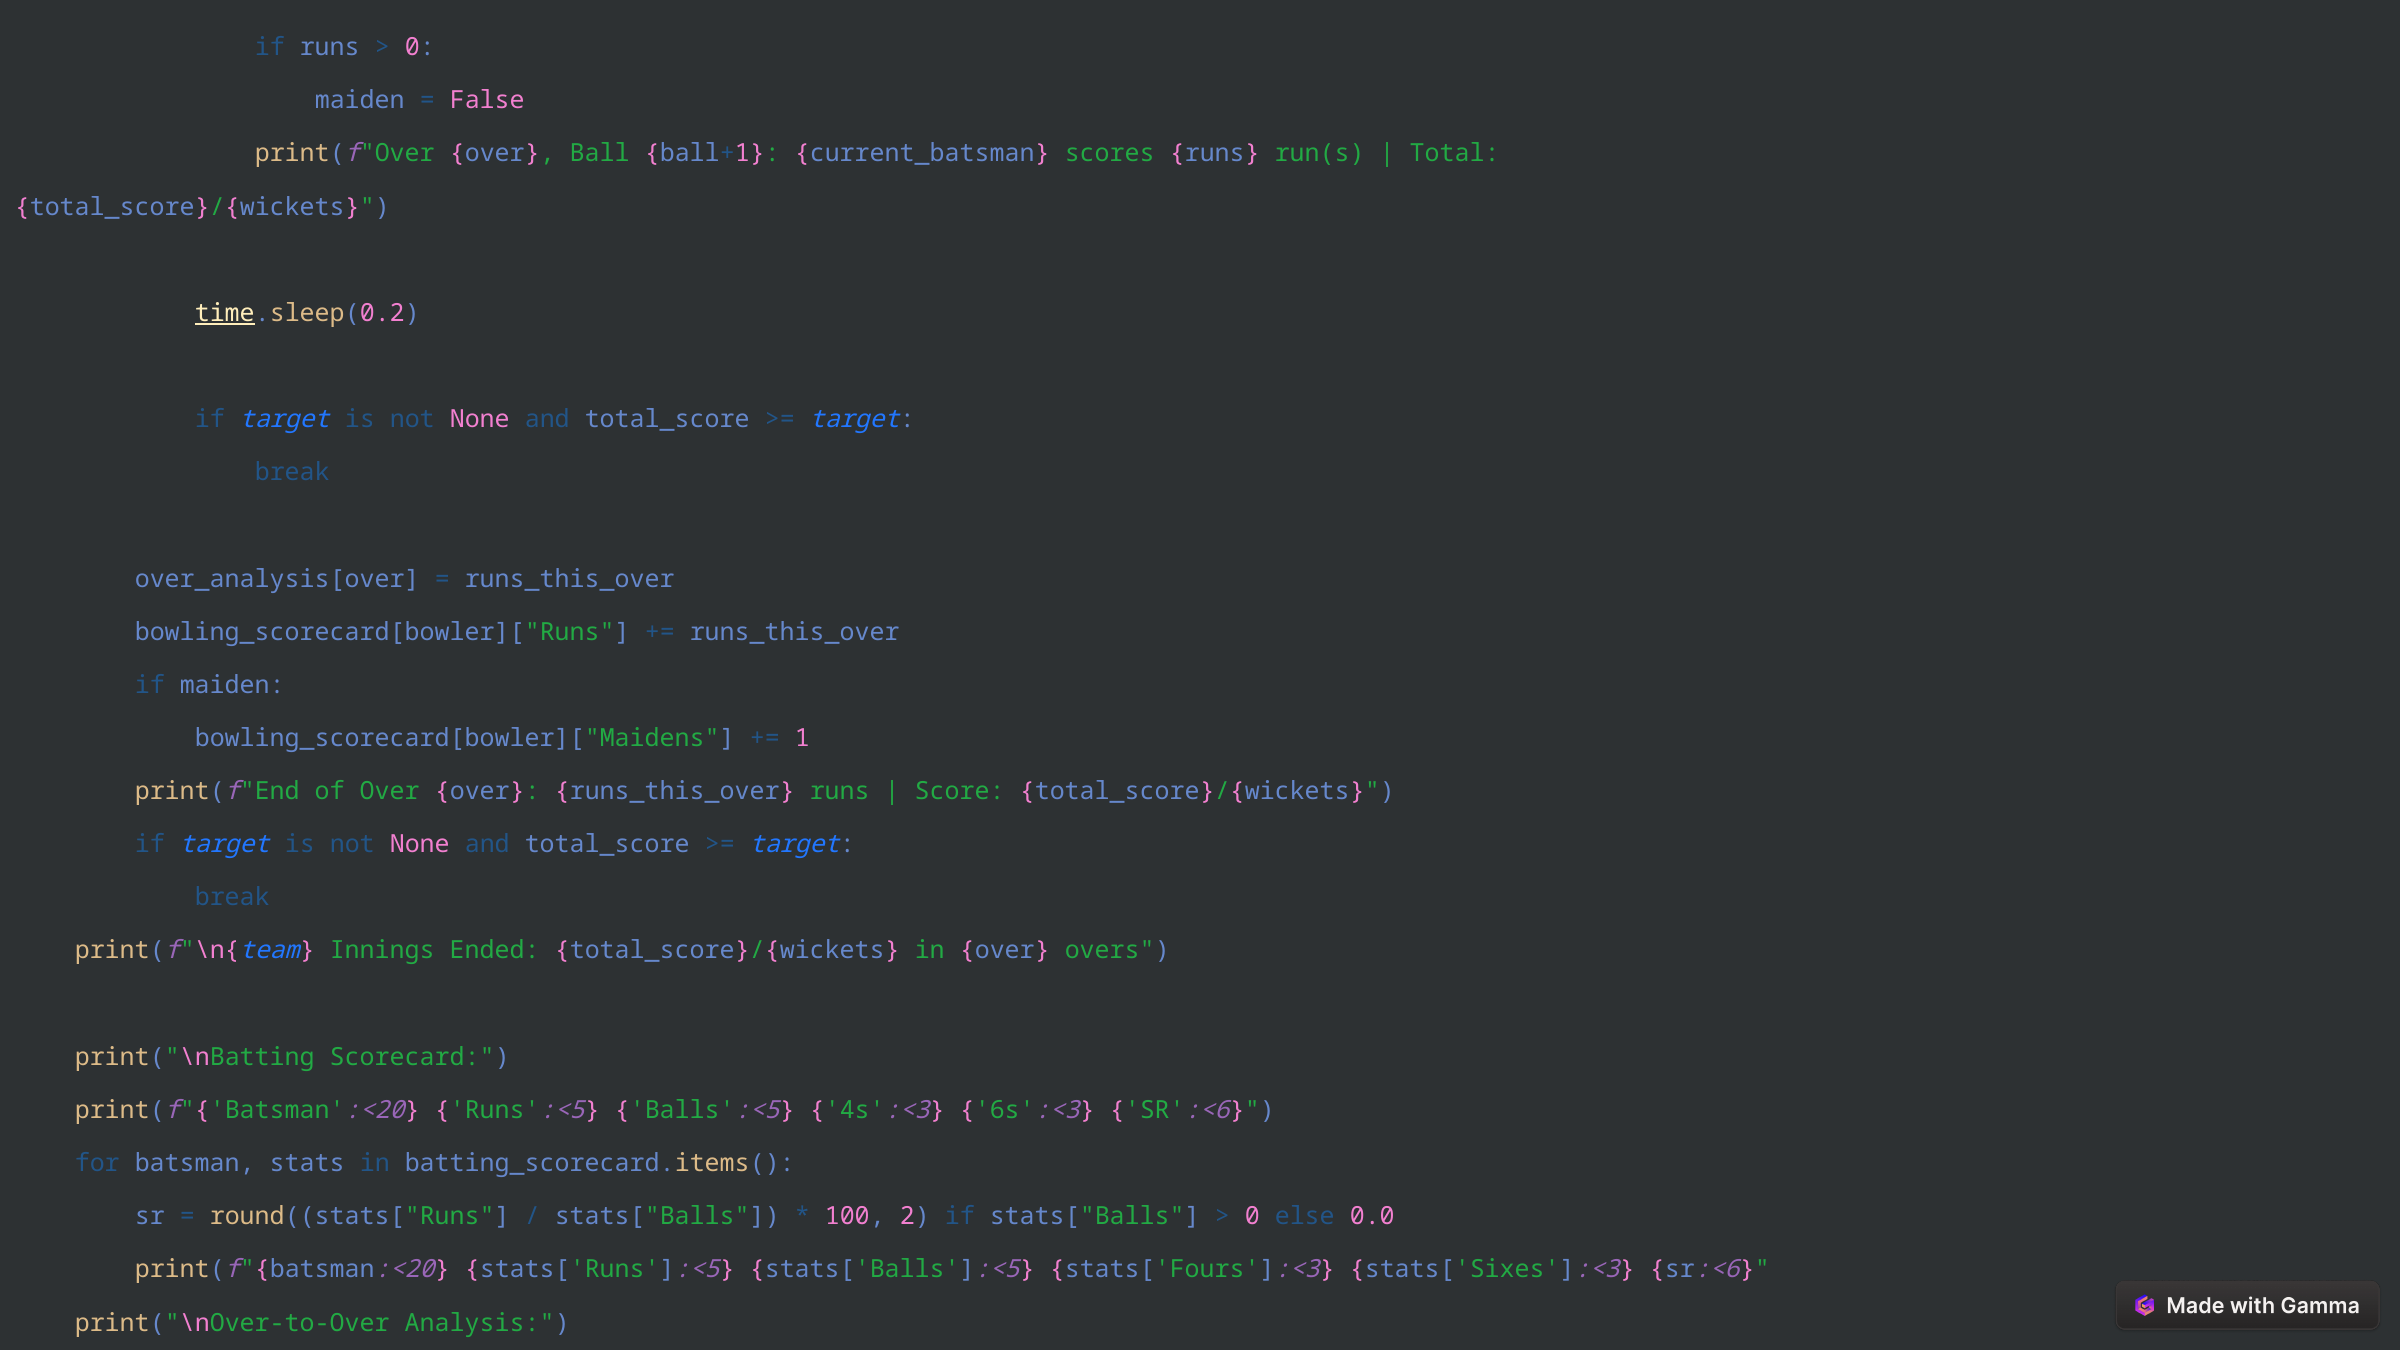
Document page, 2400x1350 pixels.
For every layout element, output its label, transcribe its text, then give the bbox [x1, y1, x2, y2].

text_box if runs > 0: maiden = False print(f"Over {over}, Ball {ball+1}: {current_batsman} scores {runs} run(s) | Total: {total_score}/{wickets}") time.sleep(0.2) if target is not None and total_score >= target: break over_analysis[over] = runs_this_over bowling_scorecard[bowler]["Runs"] += runs_this_over if maiden: bowling_scorecard[bowler]["Maidens"] += 1 print(f"End of Over {over}: {runs_this_over} runs | Score: {total_score}/{wickets}") if target is not None and total_score >= target: break print(f"\n{team} Innings Ended: {total_score}/{wickets} in {over} overs") print("\nBatting Scorecard:") print(f"{'Batsman':<20} {'Runs':<5} {'Balls':<5} {'4s':<3} {'6s':<3} {'SR':<6}") for batsman, stats in batting_scorecard.items(): sr = round((stats["Runs"] / stats["Balls"]) * 100, 2) if stats["Balls"] > 0 else 0.0 print(f"{batsman:<20} {stats['Runs']:<5} {stats['Balls']:<5} {stats['Fours']:<3} {stats['Sixes']:<3} {sr:<6}" print("\nOver-to-Over Analysis:") [0, 0, 1893, 1350]
picture [2106, 1271, 2389, 1339]
